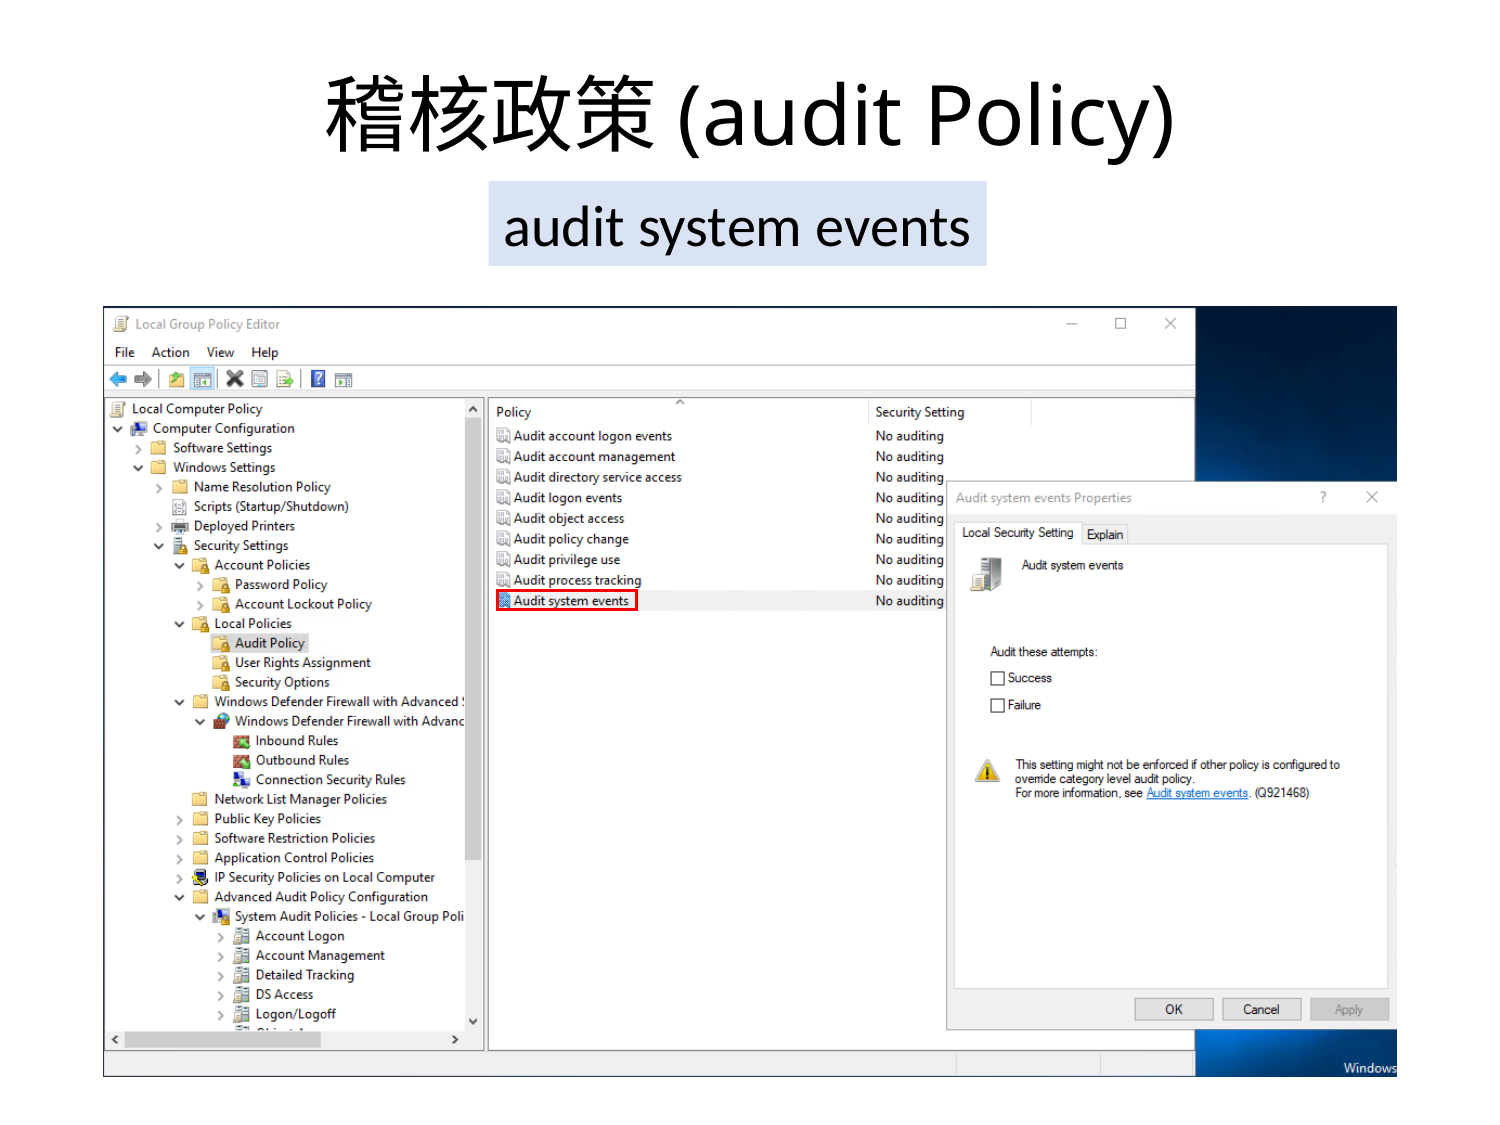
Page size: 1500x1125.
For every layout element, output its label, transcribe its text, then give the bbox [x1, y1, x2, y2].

text_box audit system events [488, 181, 987, 266]
picture [103, 306, 1397, 1077]
title 稽核政策(audit Policy) [103, 59, 1397, 178]
